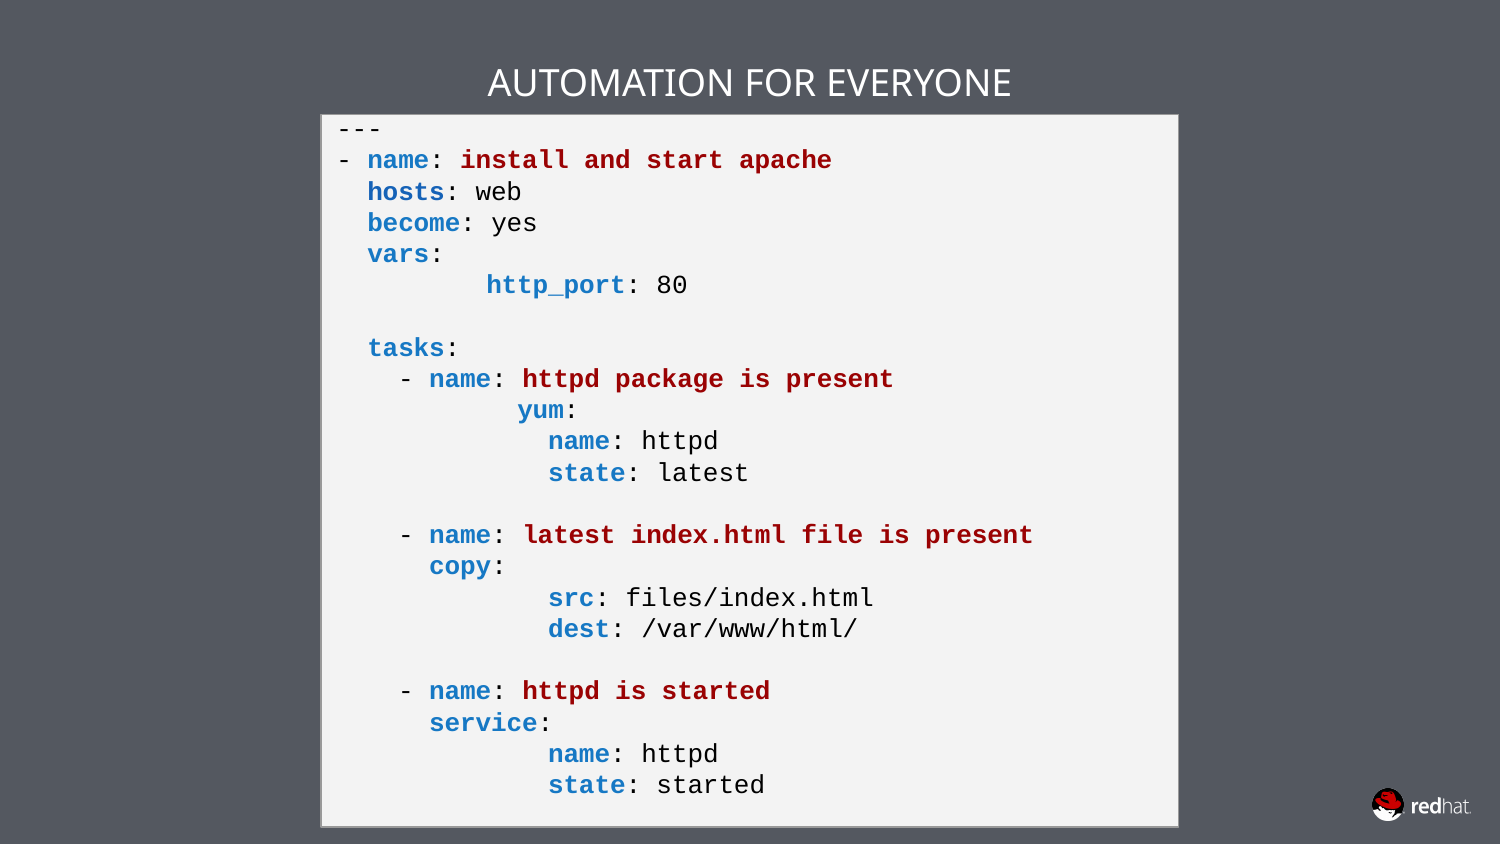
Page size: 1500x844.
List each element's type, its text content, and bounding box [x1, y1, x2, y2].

picture [1372, 788, 1471, 821]
text_box AUTOMATION FOR EVERYONE [0, 44, 1500, 115]
text_box --- - name: install and start apache hosts: web become: yes vars: http_port: 80 tasks: - name: httpd package is present yum: name: httpd state: latest - name: latest index.html file is present copy: src: files/index.html dest: /var/www/html/ - name: httpd is started service: name: httpd state: started [321, 114, 1179, 828]
